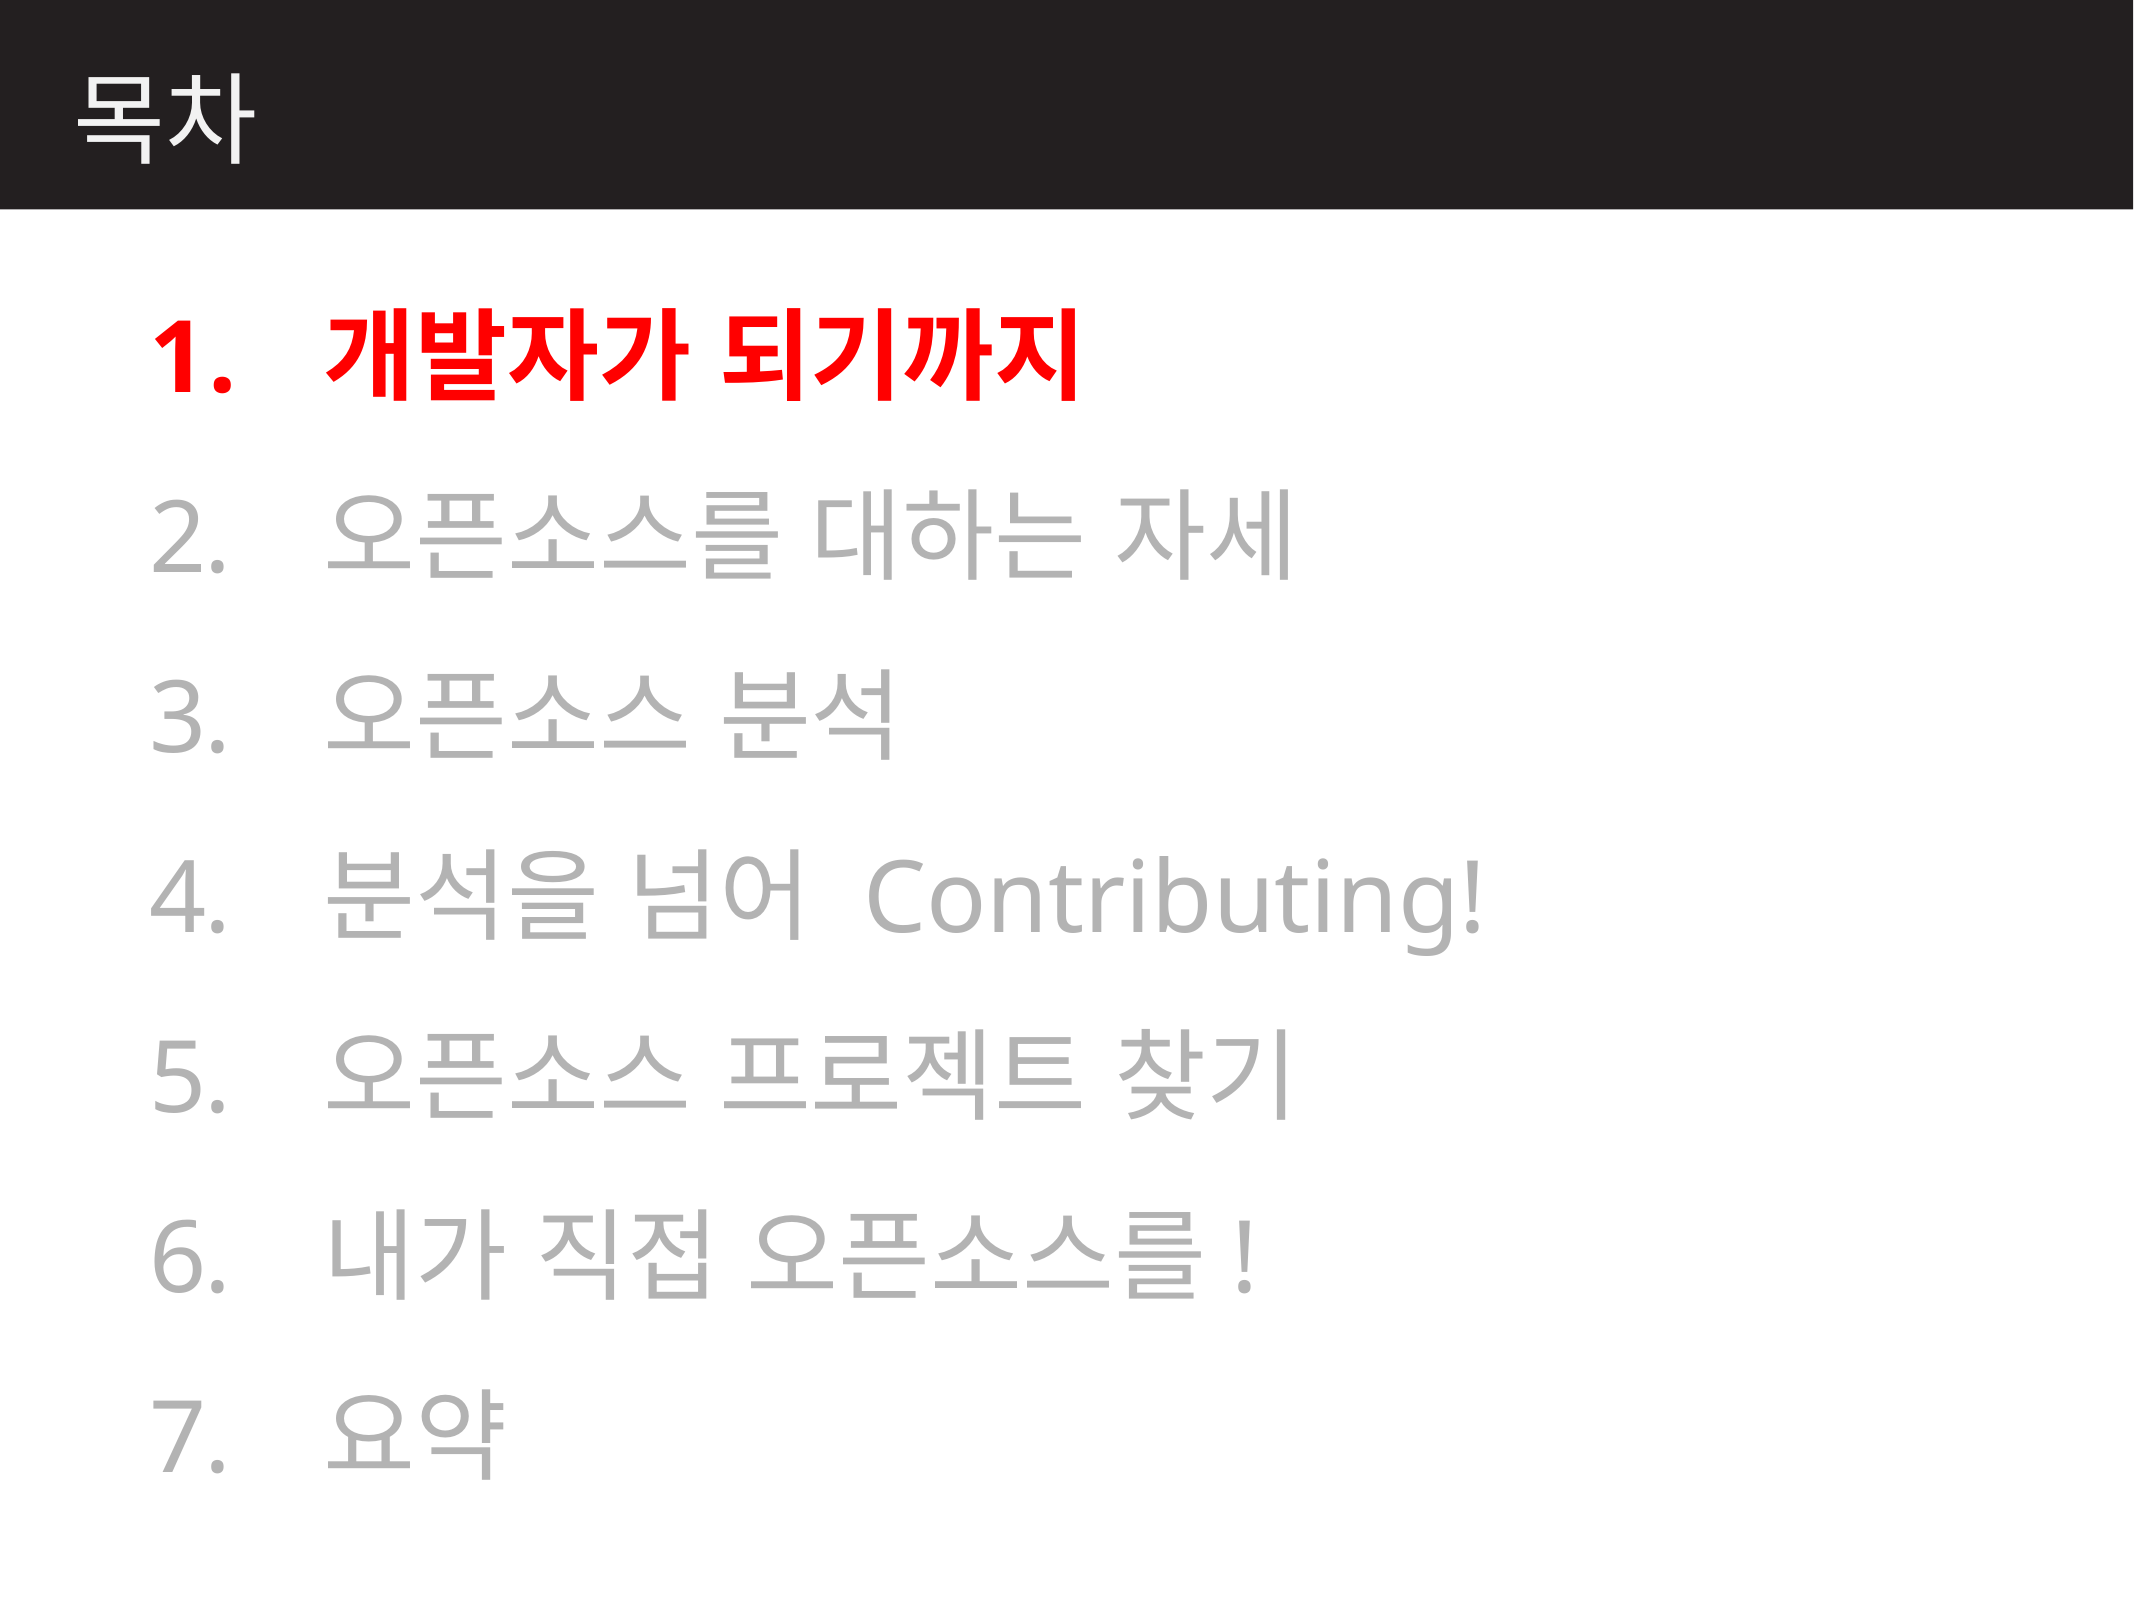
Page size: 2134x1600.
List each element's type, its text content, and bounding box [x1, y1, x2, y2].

text_box 개발자가 되기까지 오픈소스를 대하는 자세 오픈소스 분석 분석을 넘어 Contributing! 오픈소스 프로젝트 찾기 내가 직접 오픈소스를! 요약 [74, 233, 2006, 1545]
text_box 목차 [73, 33, 258, 177]
